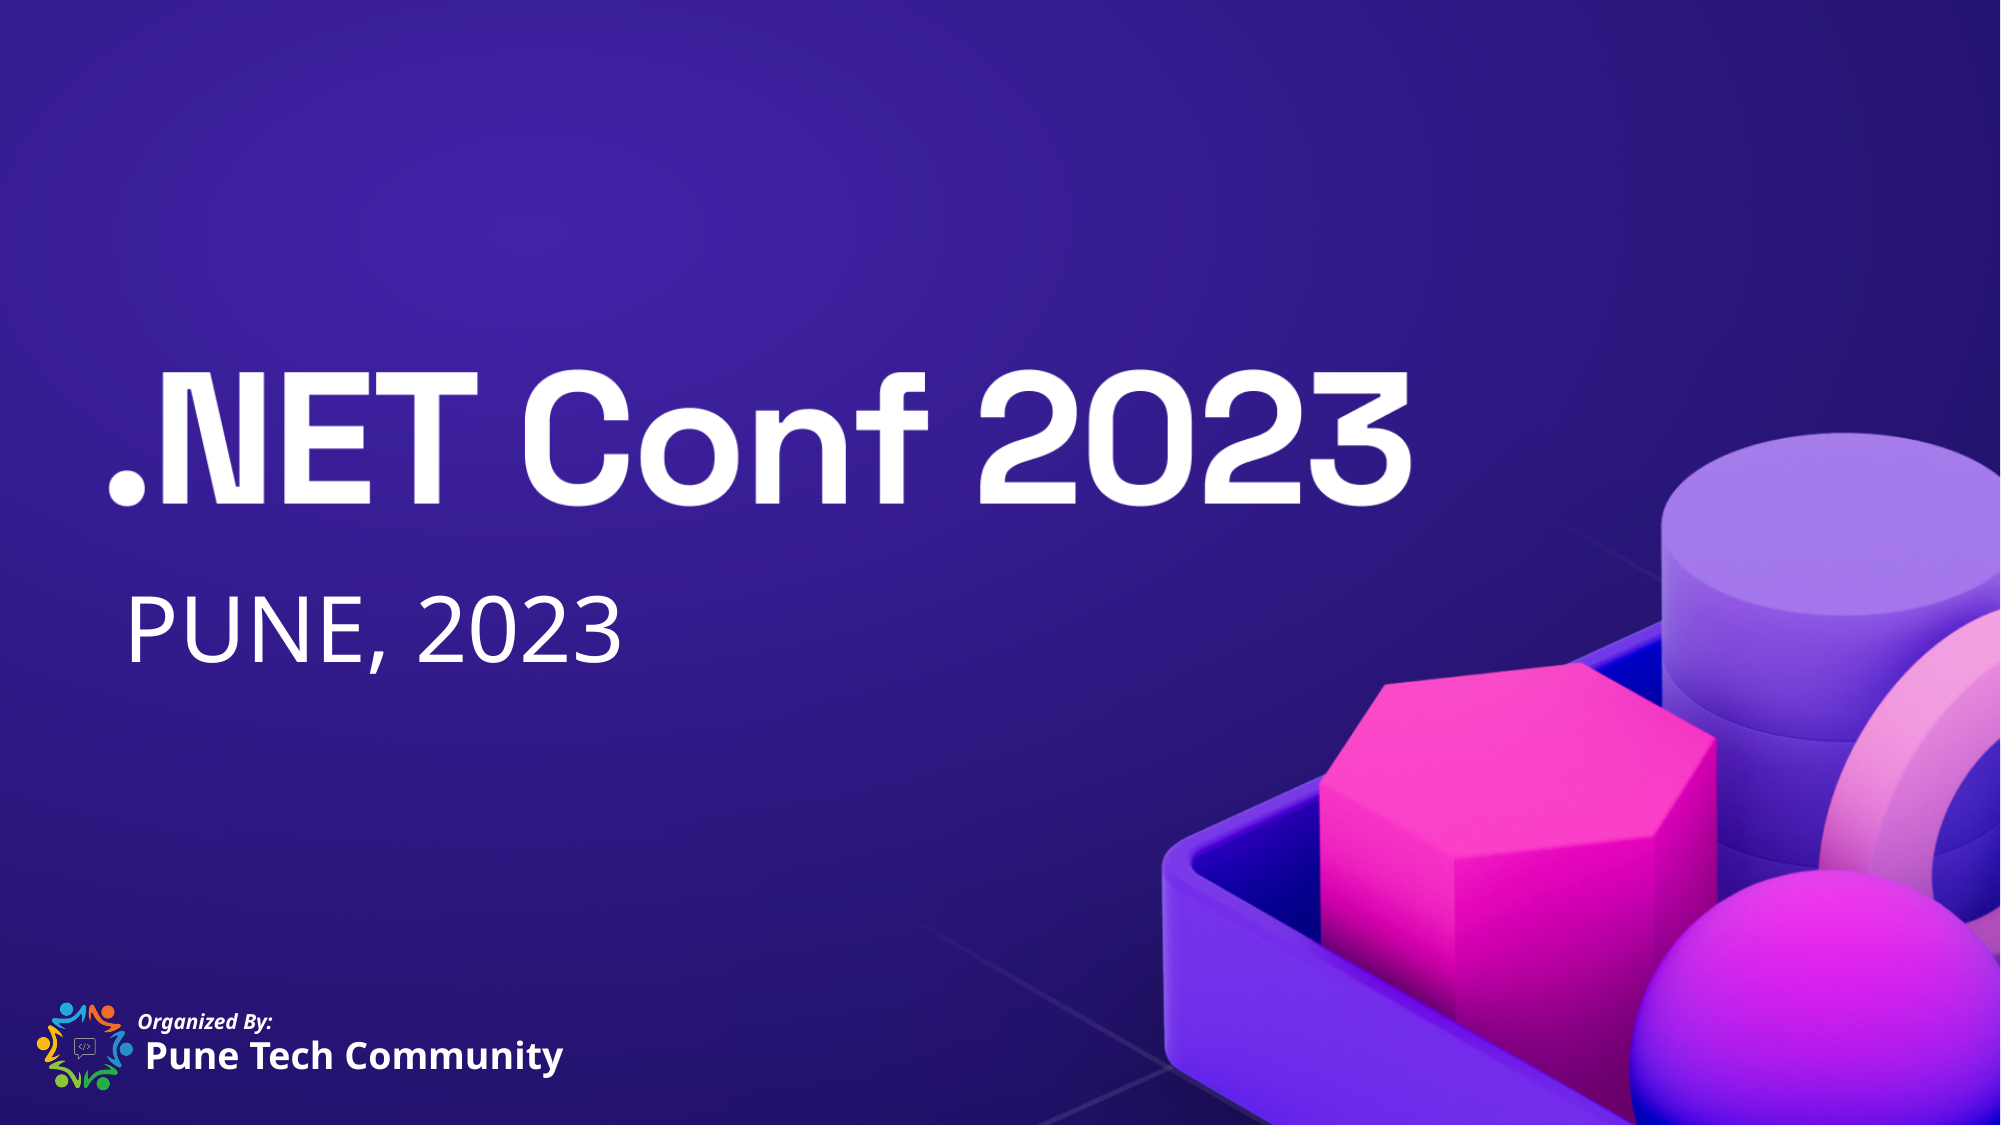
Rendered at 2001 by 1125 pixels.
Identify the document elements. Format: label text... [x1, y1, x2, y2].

picture [0, 0, 2001, 1125]
text_box Organized By: [139, 1001, 295, 1024]
text_box Pune Tech Community [139, 1024, 603, 1085]
subtitle PUNE, 2023 [108, 575, 650, 636]
